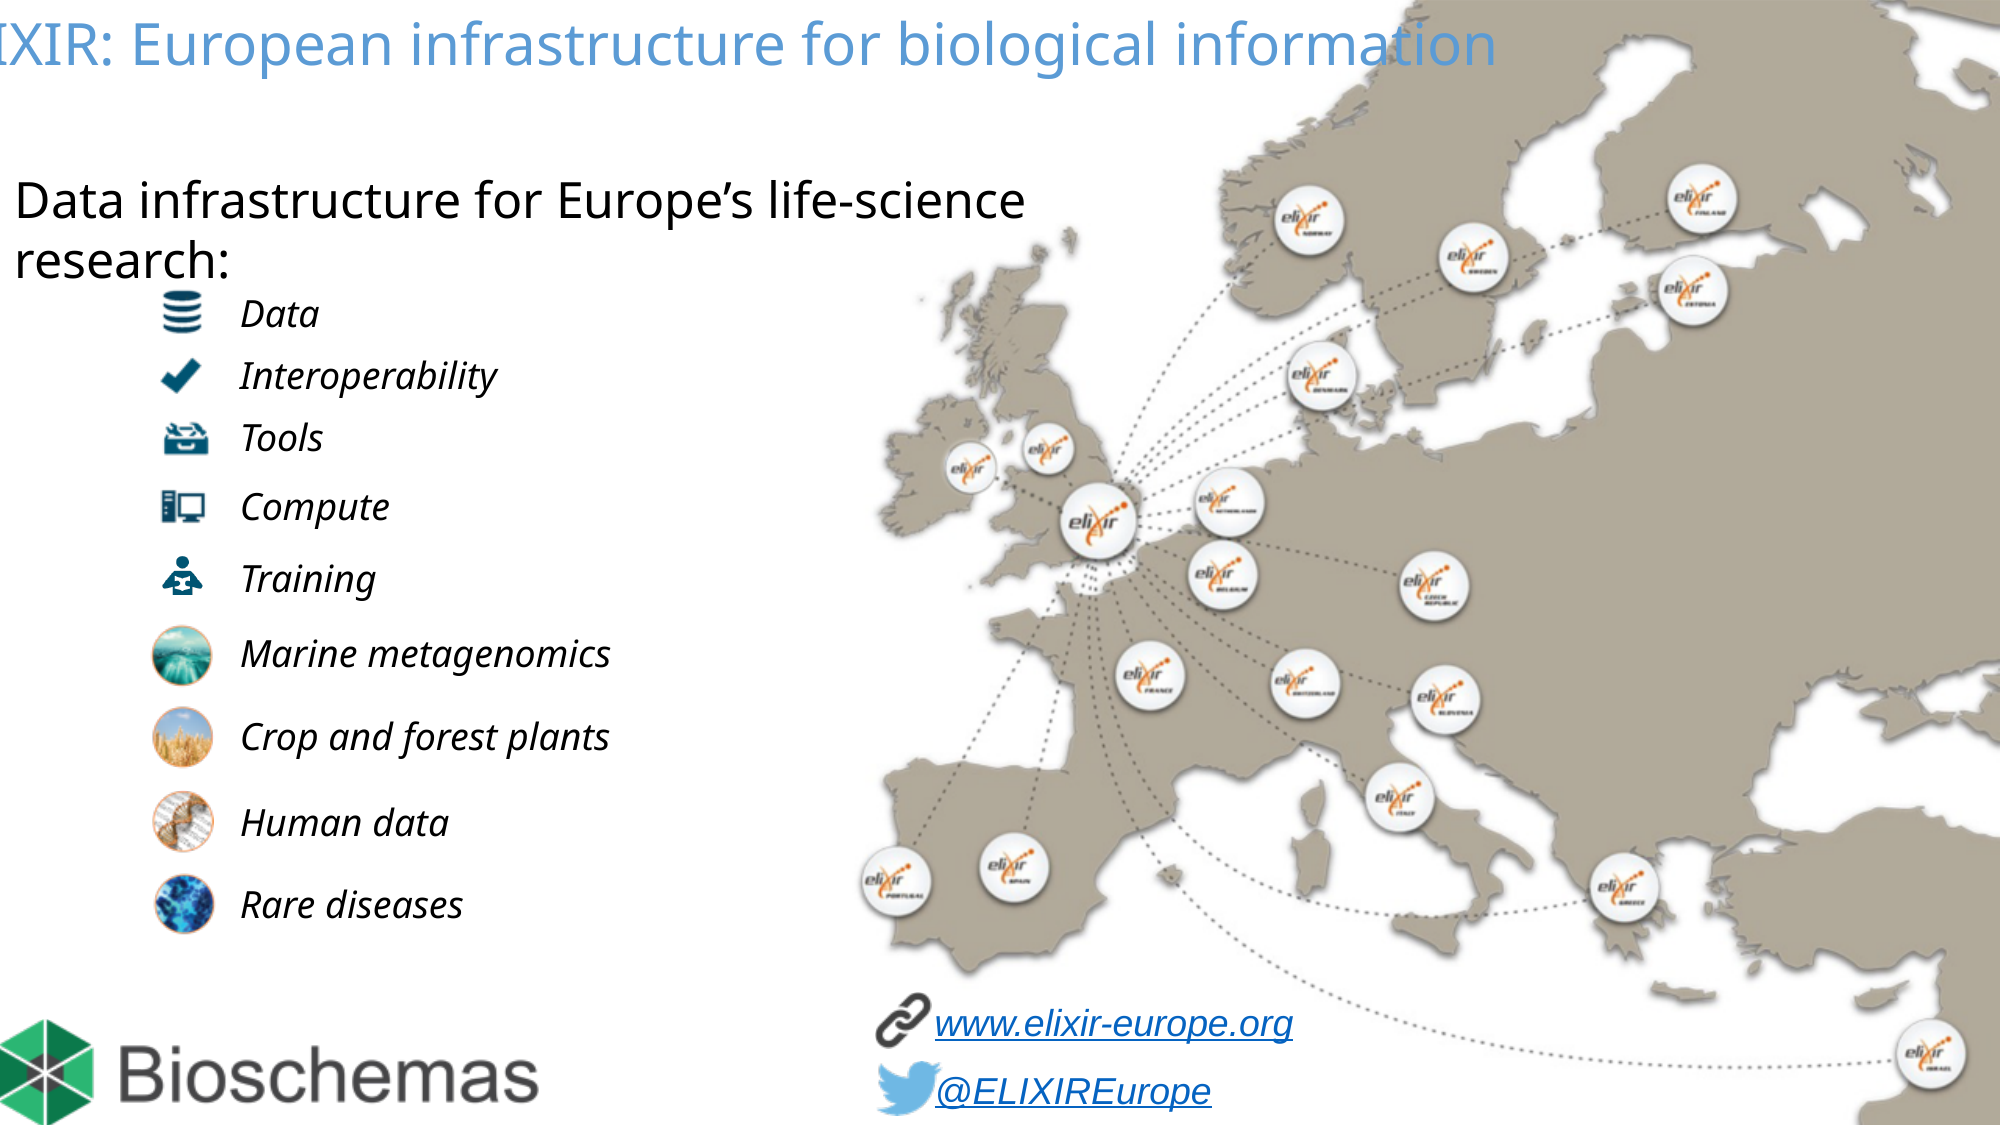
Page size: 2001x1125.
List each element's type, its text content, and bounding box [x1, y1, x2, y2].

text_box Human data [224, 791, 750, 852]
text_box Data [224, 282, 750, 342]
text_box Interoperability [224, 344, 750, 405]
text_box Crop and forest plants [224, 705, 750, 766]
text_box Rare diseases [224, 873, 750, 934]
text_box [875, 992, 1324, 1118]
text_box Compute [224, 475, 750, 536]
picture [0, 1019, 542, 1125]
picture [751, 0, 2000, 1125]
text_box Data infrastructure for Europe’s life-science research: [0, 160, 751, 296]
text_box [150, 285, 218, 604]
text_box ELIXIR: European infrastructure for biological information [0, 0, 751, 85]
text_box Marine metagenomics [224, 622, 750, 682]
text_box Tools [224, 406, 750, 467]
text_box Training [224, 547, 750, 608]
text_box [148, 622, 219, 939]
